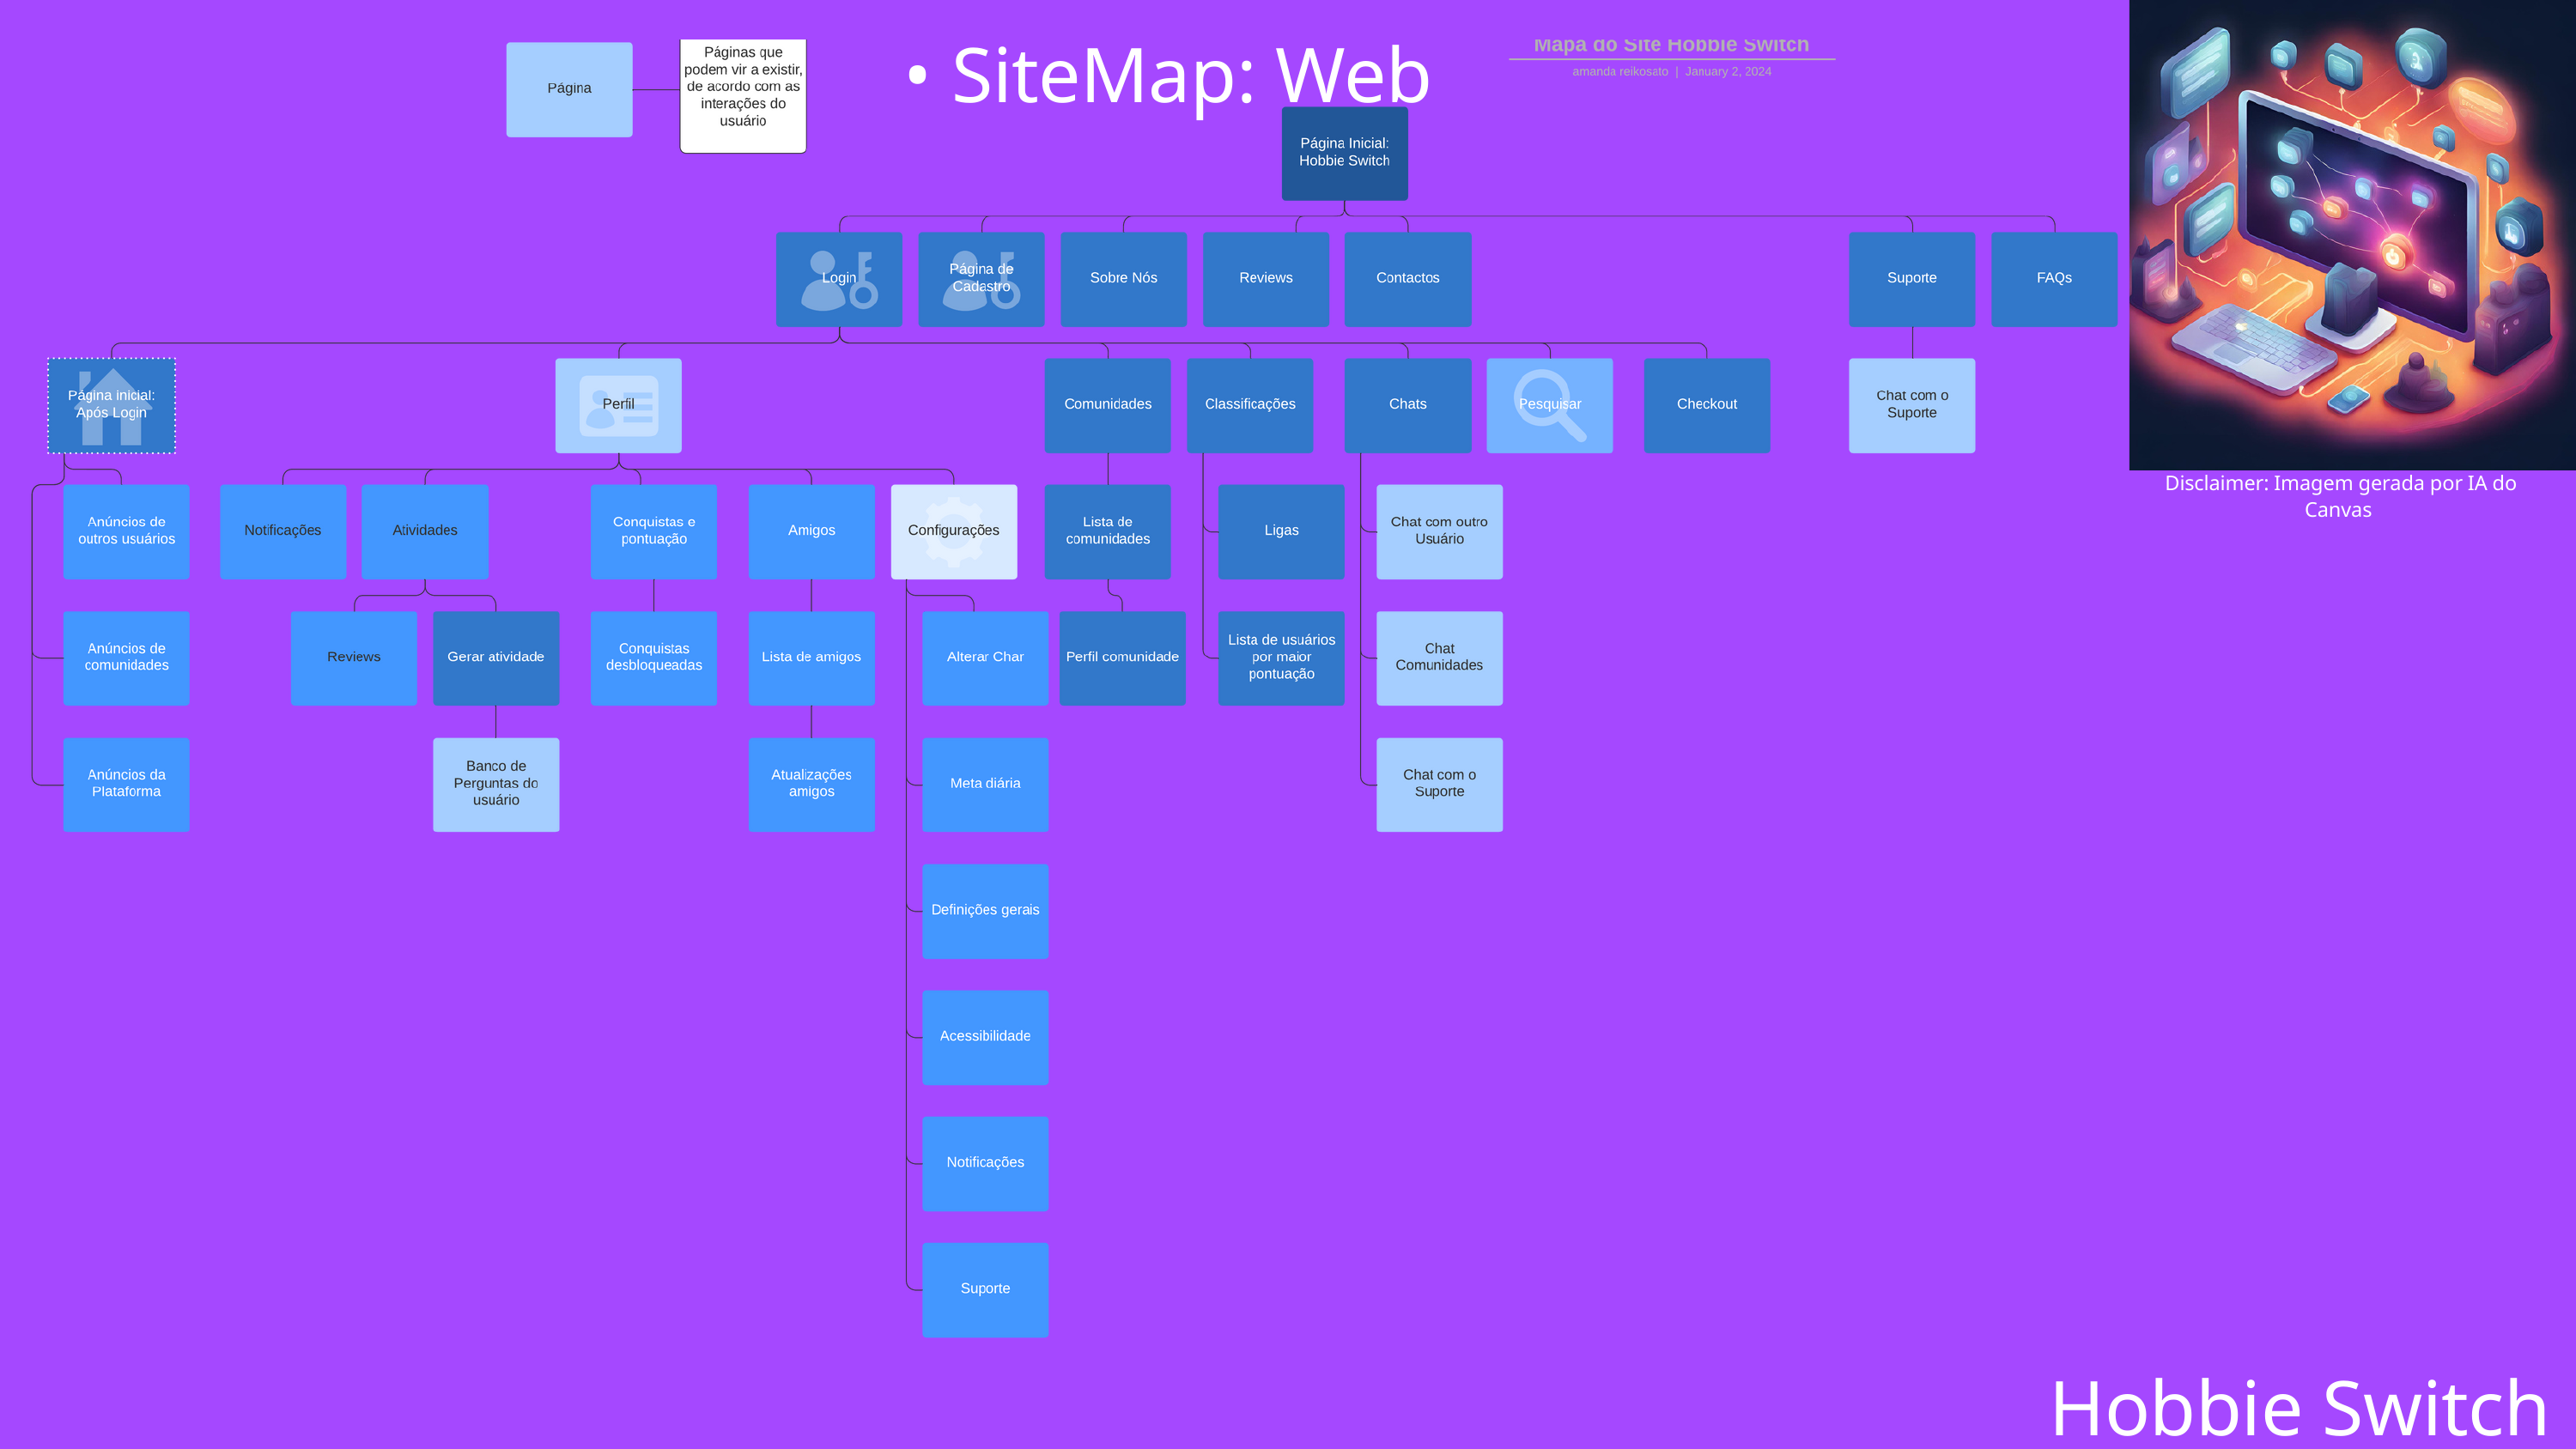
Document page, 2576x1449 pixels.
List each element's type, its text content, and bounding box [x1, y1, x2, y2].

text_box [2129, 0, 2576, 470]
text_box Disclaimer: Imagem gerada por IA do Canvas [2129, 469, 2553, 521]
text_box [0, 39, 2149, 1360]
text_box Hobbie Switch [1864, 1353, 2576, 1449]
text_box • SiteMap: Web [777, 19, 1559, 314]
